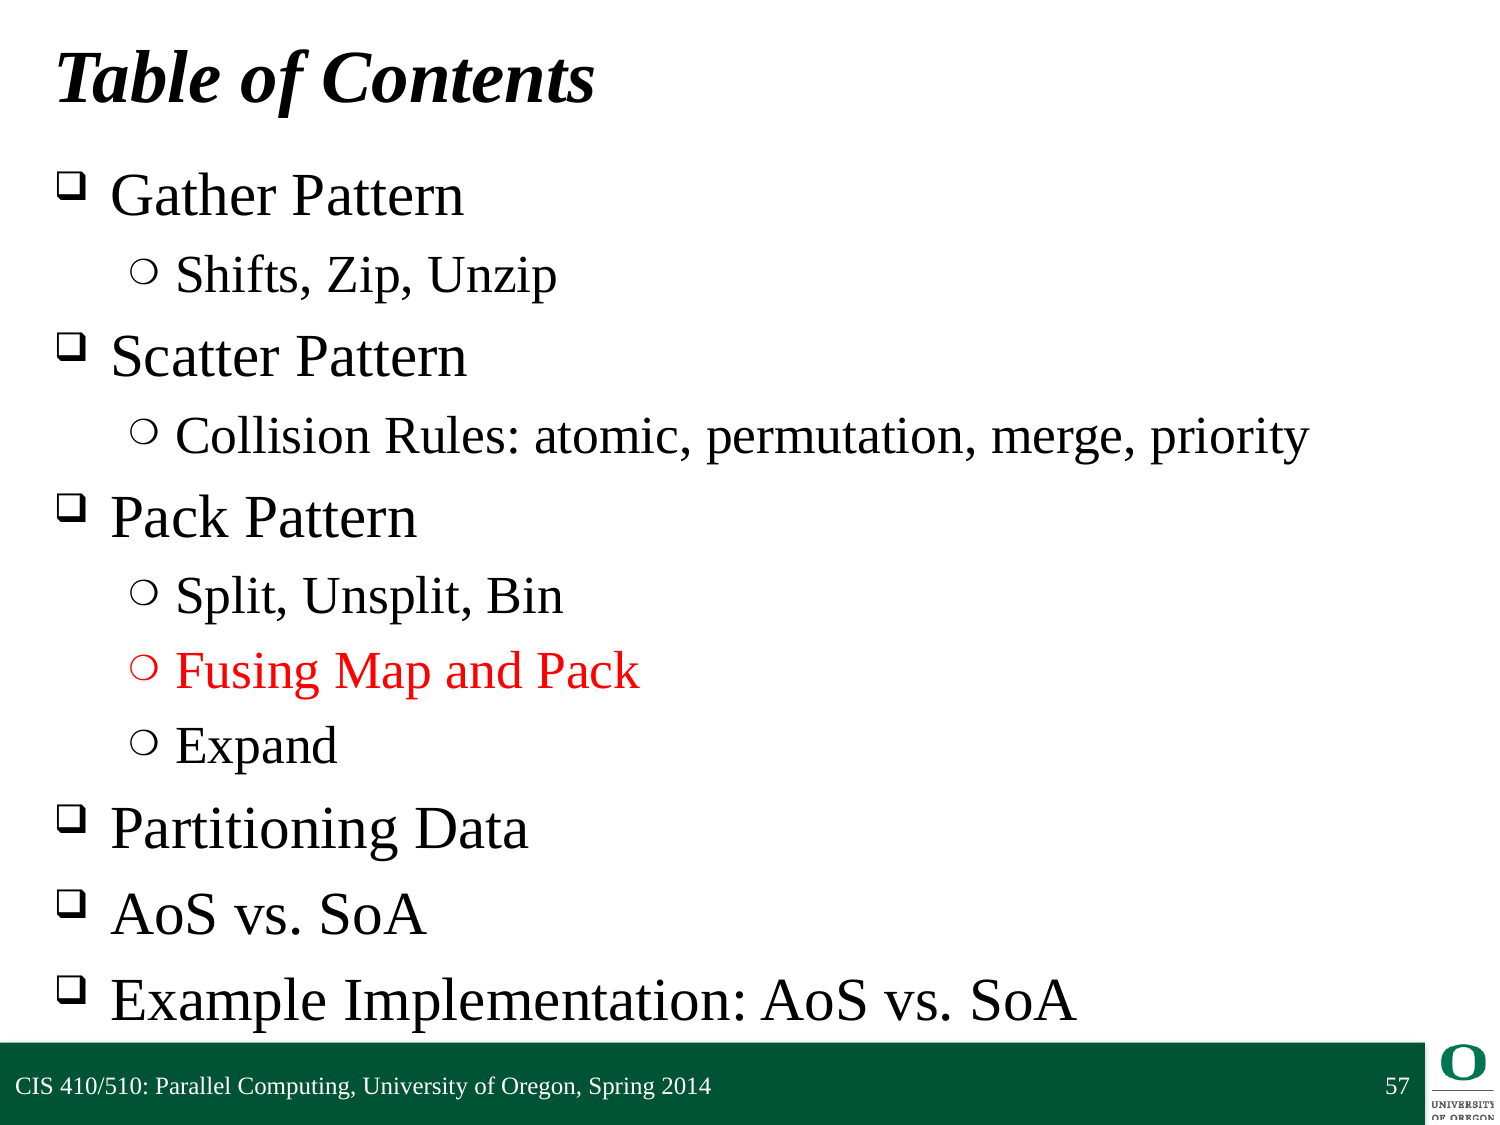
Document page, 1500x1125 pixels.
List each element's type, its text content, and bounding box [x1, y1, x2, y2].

slide_number 57 [1074, 1044, 1425, 1125]
list Gather Pattern Shifts, Zip, Unzip Scatter Pattern Collision Rules: atomic, permutation, merge, priority Pack Pattern Split, Unsplit, Bin Fusing Map and Pack Expand Partitioning Data AoS vs. SoA Example Implementation: AoS vs. SoA [39, 147, 1500, 1046]
title Table of Contents [39, 0, 1500, 145]
footer CIS 410/510: Parallel Computing, University of Oregon, Spring 2014 [0, 1044, 988, 1125]
